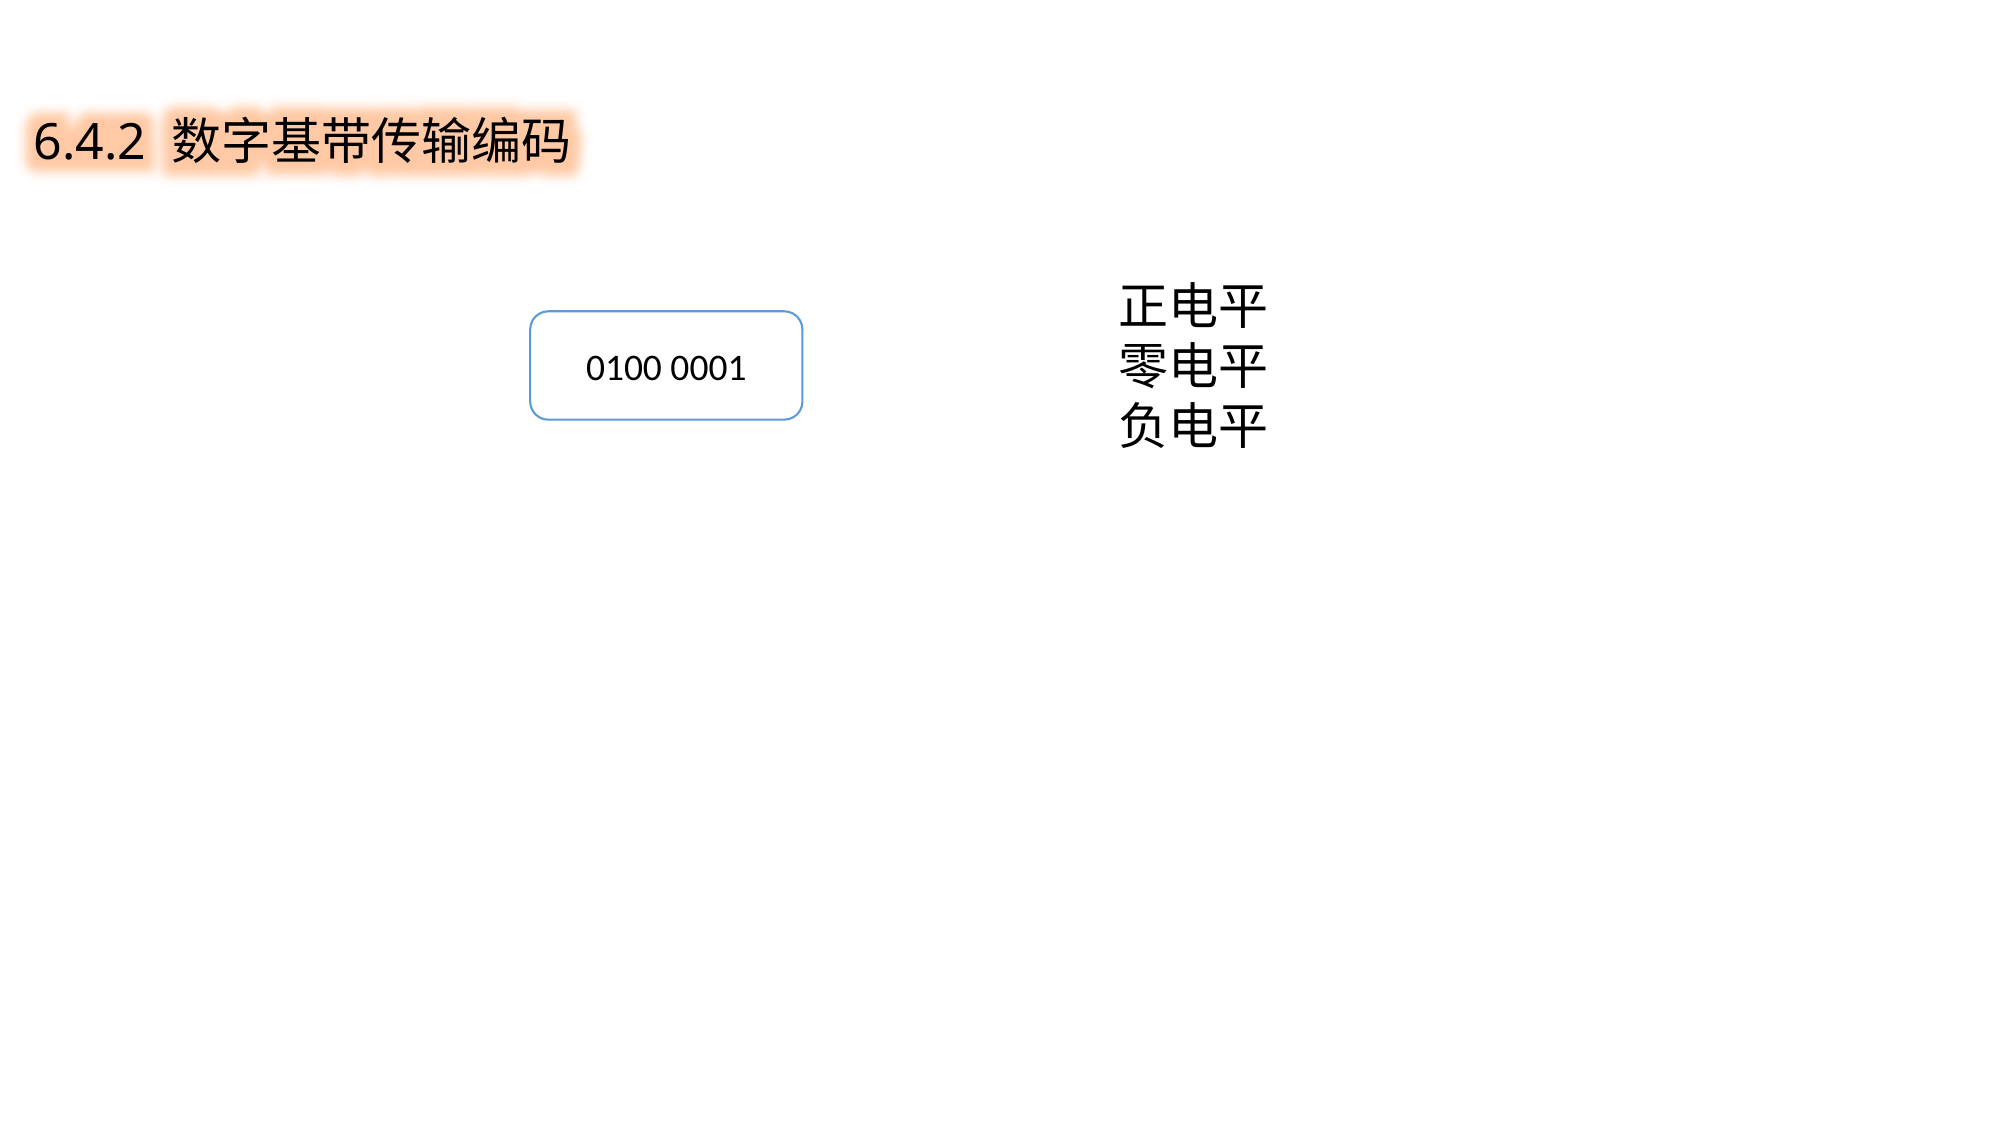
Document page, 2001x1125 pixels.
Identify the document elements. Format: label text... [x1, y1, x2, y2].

text_box 0100 0001 [529, 310, 804, 421]
text_box 正电平 零电平 负电平 [1103, 267, 1391, 462]
text_box 物理层 [8, 40, 616, 211]
table_cell 0 [12, 44, 612, 207]
text_box 6.4.2 数字基带传输编码 [15, 46, 608, 203]
